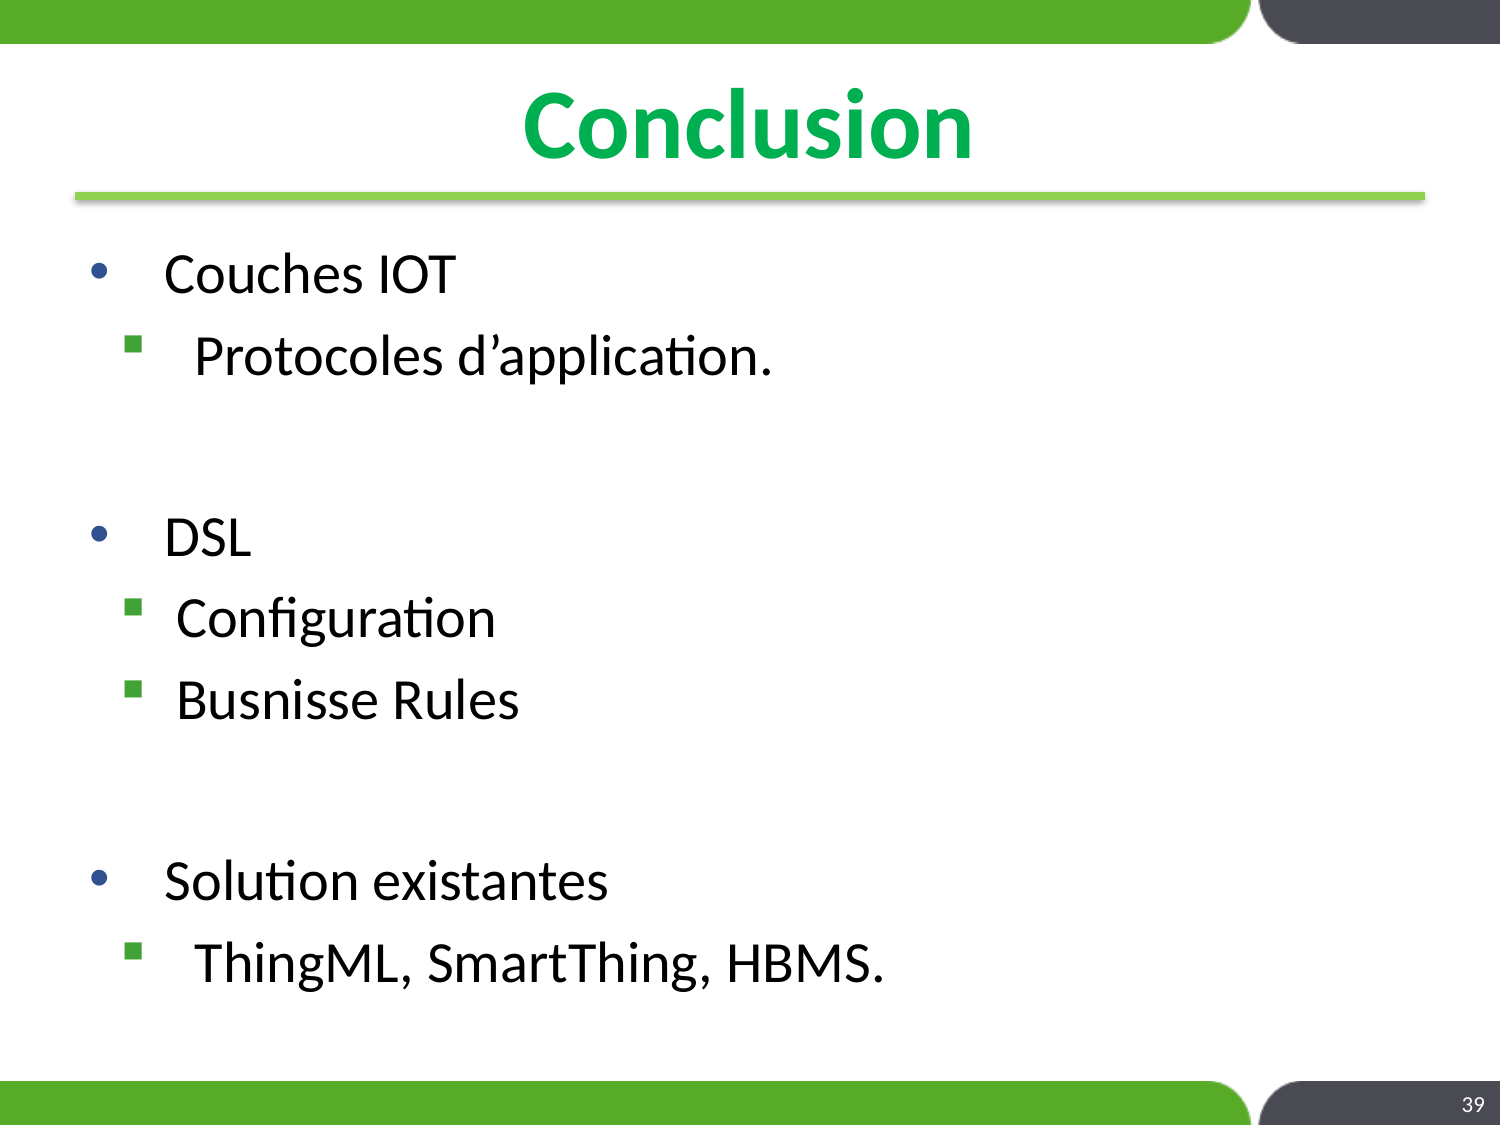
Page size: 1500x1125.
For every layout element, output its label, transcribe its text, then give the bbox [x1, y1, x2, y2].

title Conclusion [75, 50, 1425, 181]
list Couches IOT Protocoles d’application. DSL Configuration Busnisse Rules Solution existantes ThingML, SmartThing, HBMS. [75, 227, 1247, 1058]
slide_number 39 [1267, 1081, 1500, 1125]
